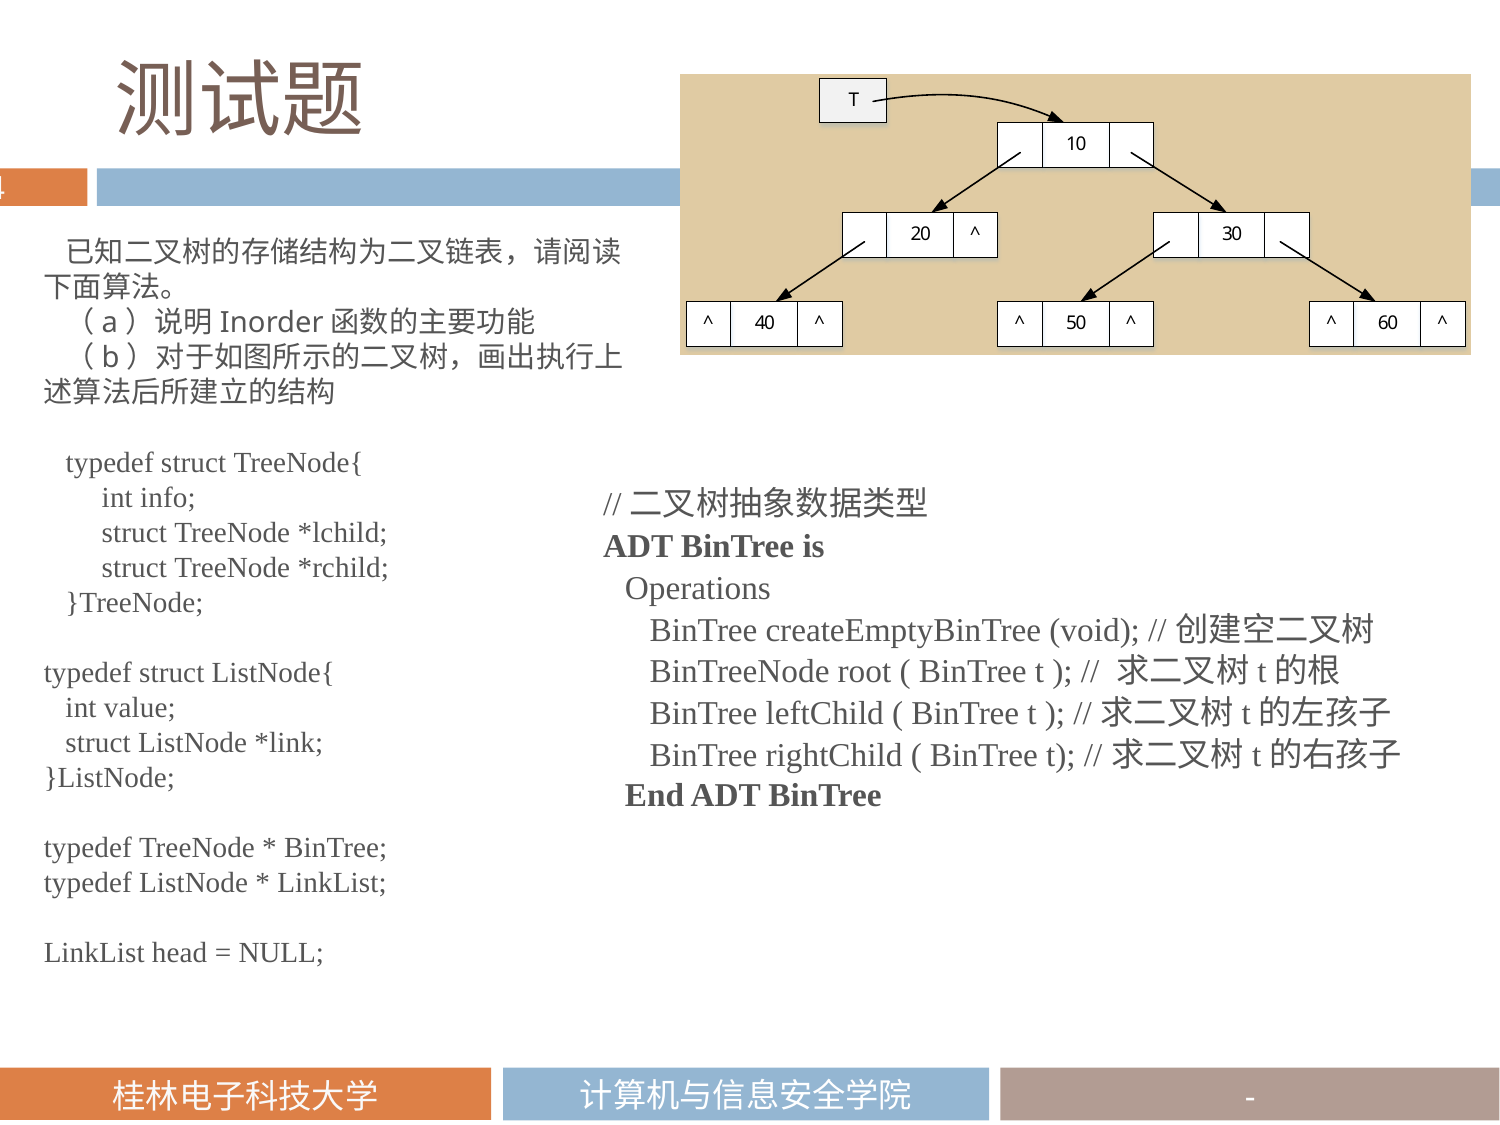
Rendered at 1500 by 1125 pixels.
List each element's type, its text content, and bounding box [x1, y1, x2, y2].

text_box 已知二叉树的存储结构为二叉链表，请阅读下面算法。 （a）说明Inorder函数的主要功能 （b）对于如图所示的二叉树，画出执行上述算法后所建立的结构 typedef struct TreeNode{ int info; struct TreeNode *lchild; struct TreeNode *rchild; }TreeNode; typedef struct ListNode{ int value; struct ListNode *link; }ListNode; typedef TreeNode * BinTree; typedef ListNode * LinkList; LinkList head = NULL; [28, 226, 661, 976]
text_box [679, 74, 1471, 355]
text_box //二叉树抽象数据类型 ADT BinTree is Operations BinTree createEmptyBinTree (void); //创建空二叉树 BinTreeNode root ( BinTree t ); // 求二叉树t的根 BinTree leftChild ( BinTree t ); //求二叉树t的左孩子 BinTree rightChild ( BinTree t); //求二叉树t的右孩子 End ADT BinTree [588, 473, 1428, 820]
title 测试题 [99, 37, 1438, 155]
